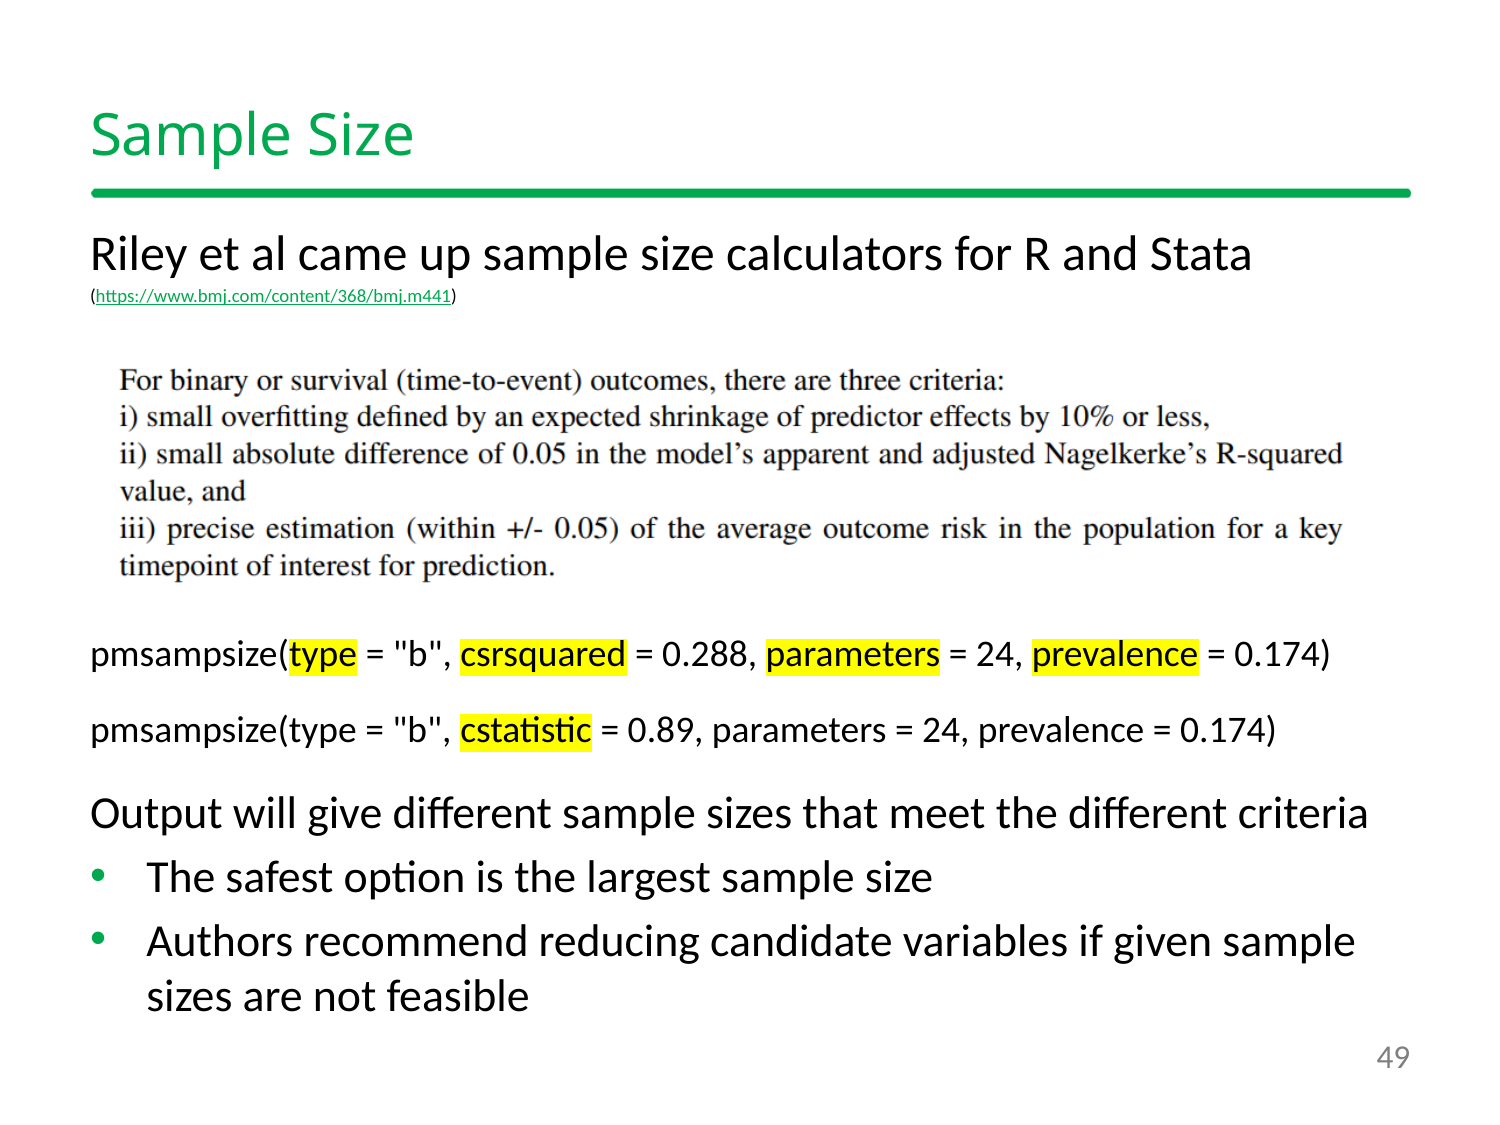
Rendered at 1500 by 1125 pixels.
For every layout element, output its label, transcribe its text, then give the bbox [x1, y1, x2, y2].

title Sample Size [75, 45, 1425, 175]
picture [91, 188, 1411, 198]
picture [111, 354, 1380, 594]
list Riley et al came up sample size calculators for R and Stata (https://www.bmj.com/content/368/bmj.m441) pmsampsize(type = "b", csrsquared = 0.288, parameters = 24, prevalence = 0.174) pmsampsize(type = "b", cstatistic = 0.89, parameters = 24, prevalence = 0.174) Output will give different sample sizes that meet the different criteria The safest option is the largest sample size Authors recommend reducing candidate variables if given sample sizes are not feasible [75, 212, 1425, 1080]
